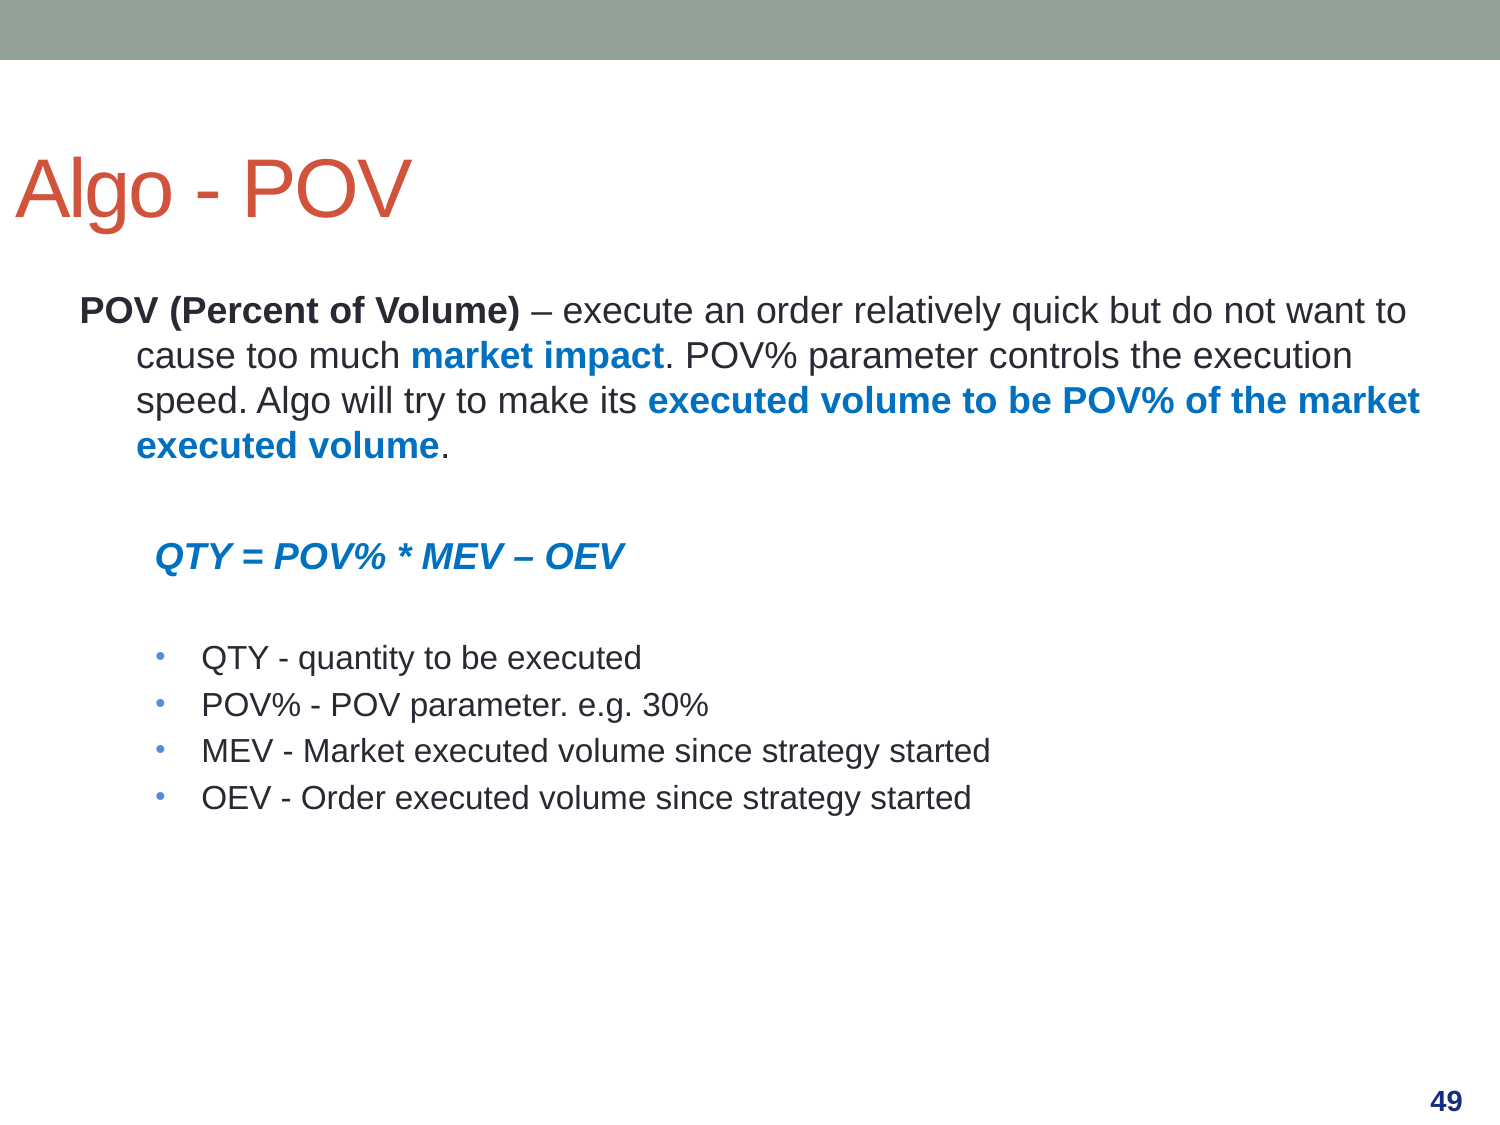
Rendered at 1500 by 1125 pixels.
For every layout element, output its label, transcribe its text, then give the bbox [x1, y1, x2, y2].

title Algo - POV [0, 101, 1325, 266]
slide_number 49 [1415, 1070, 1499, 1125]
text_box POV (Percent of Volume) – execute an order relatively quick but do not want to cause too much market impact. POV% parameter controls the execution speed. Algo will try to make its executed volume to be POV% of the market executed volume. QTY = POV% * MEV – OEV QTY - quantity to be executed POV% - POV parameter. e.g. 30% MEV - Market executed volume since strategy started OEV - Order executed volume since strategy started [64, 278, 1483, 1000]
